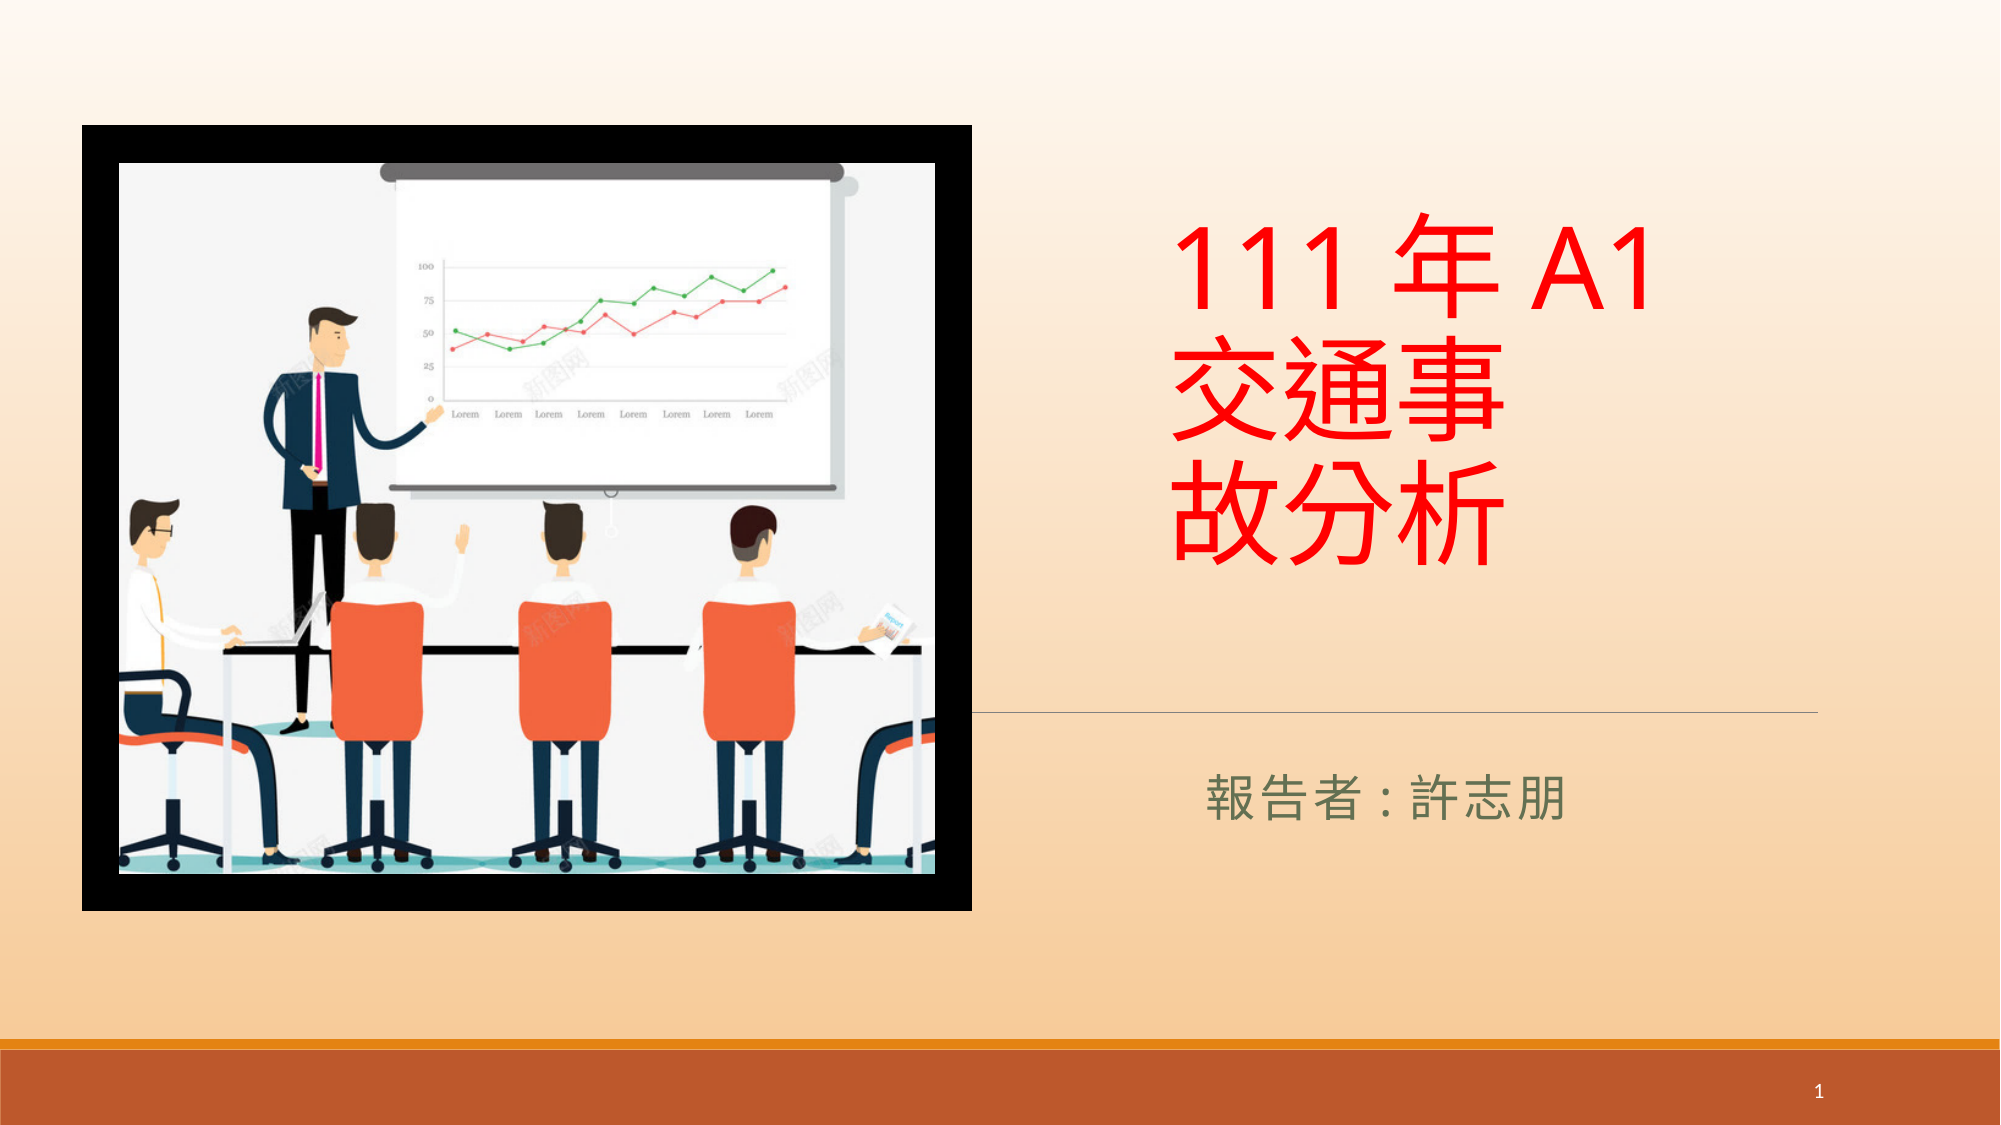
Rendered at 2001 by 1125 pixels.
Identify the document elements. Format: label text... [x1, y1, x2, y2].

picture [118, 162, 936, 875]
slide_number 1 [1624, 1059, 1840, 1120]
title 111年A1 交通事 故分析 [1152, 153, 2000, 589]
subtitle 報告者:許志朋 [1190, 765, 1712, 946]
